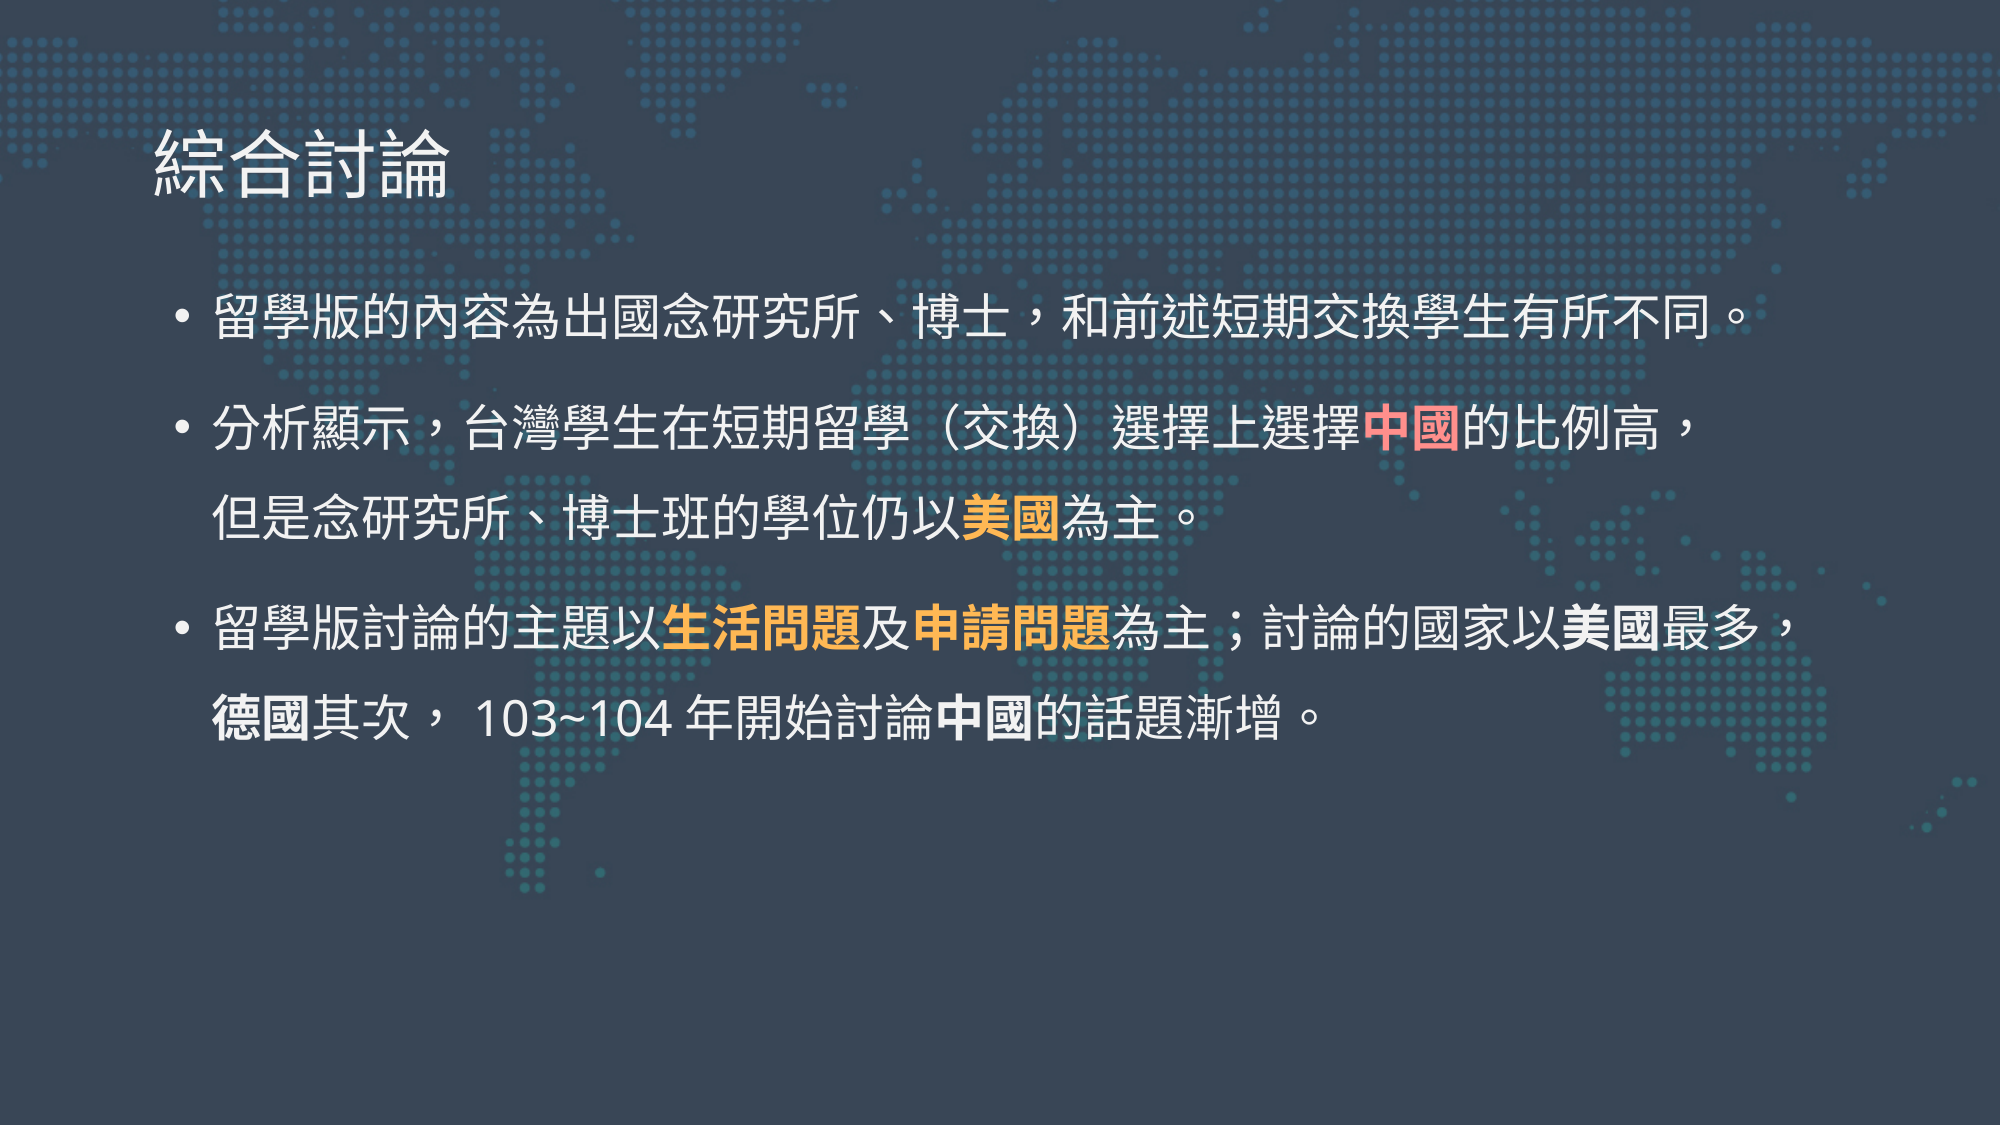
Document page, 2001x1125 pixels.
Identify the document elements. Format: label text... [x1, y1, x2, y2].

text_box 留學版的內容為出國念研究所、博士，和前述短期交換學生有所不同。 分析顯示，台灣學生在短期留學（交換）選擇上選擇中國的比例高， 但是念研究所、博士班的學位仍以美國為主。 留學版討論的主題以生活問題及申請問題為主；討論的國家以美國最多，德國其次，103~104年開始討論中國的話題漸增。 [158, 247, 1863, 836]
title 綜合討論 [137, 59, 1863, 278]
picture [0, 0, 2000, 1125]
